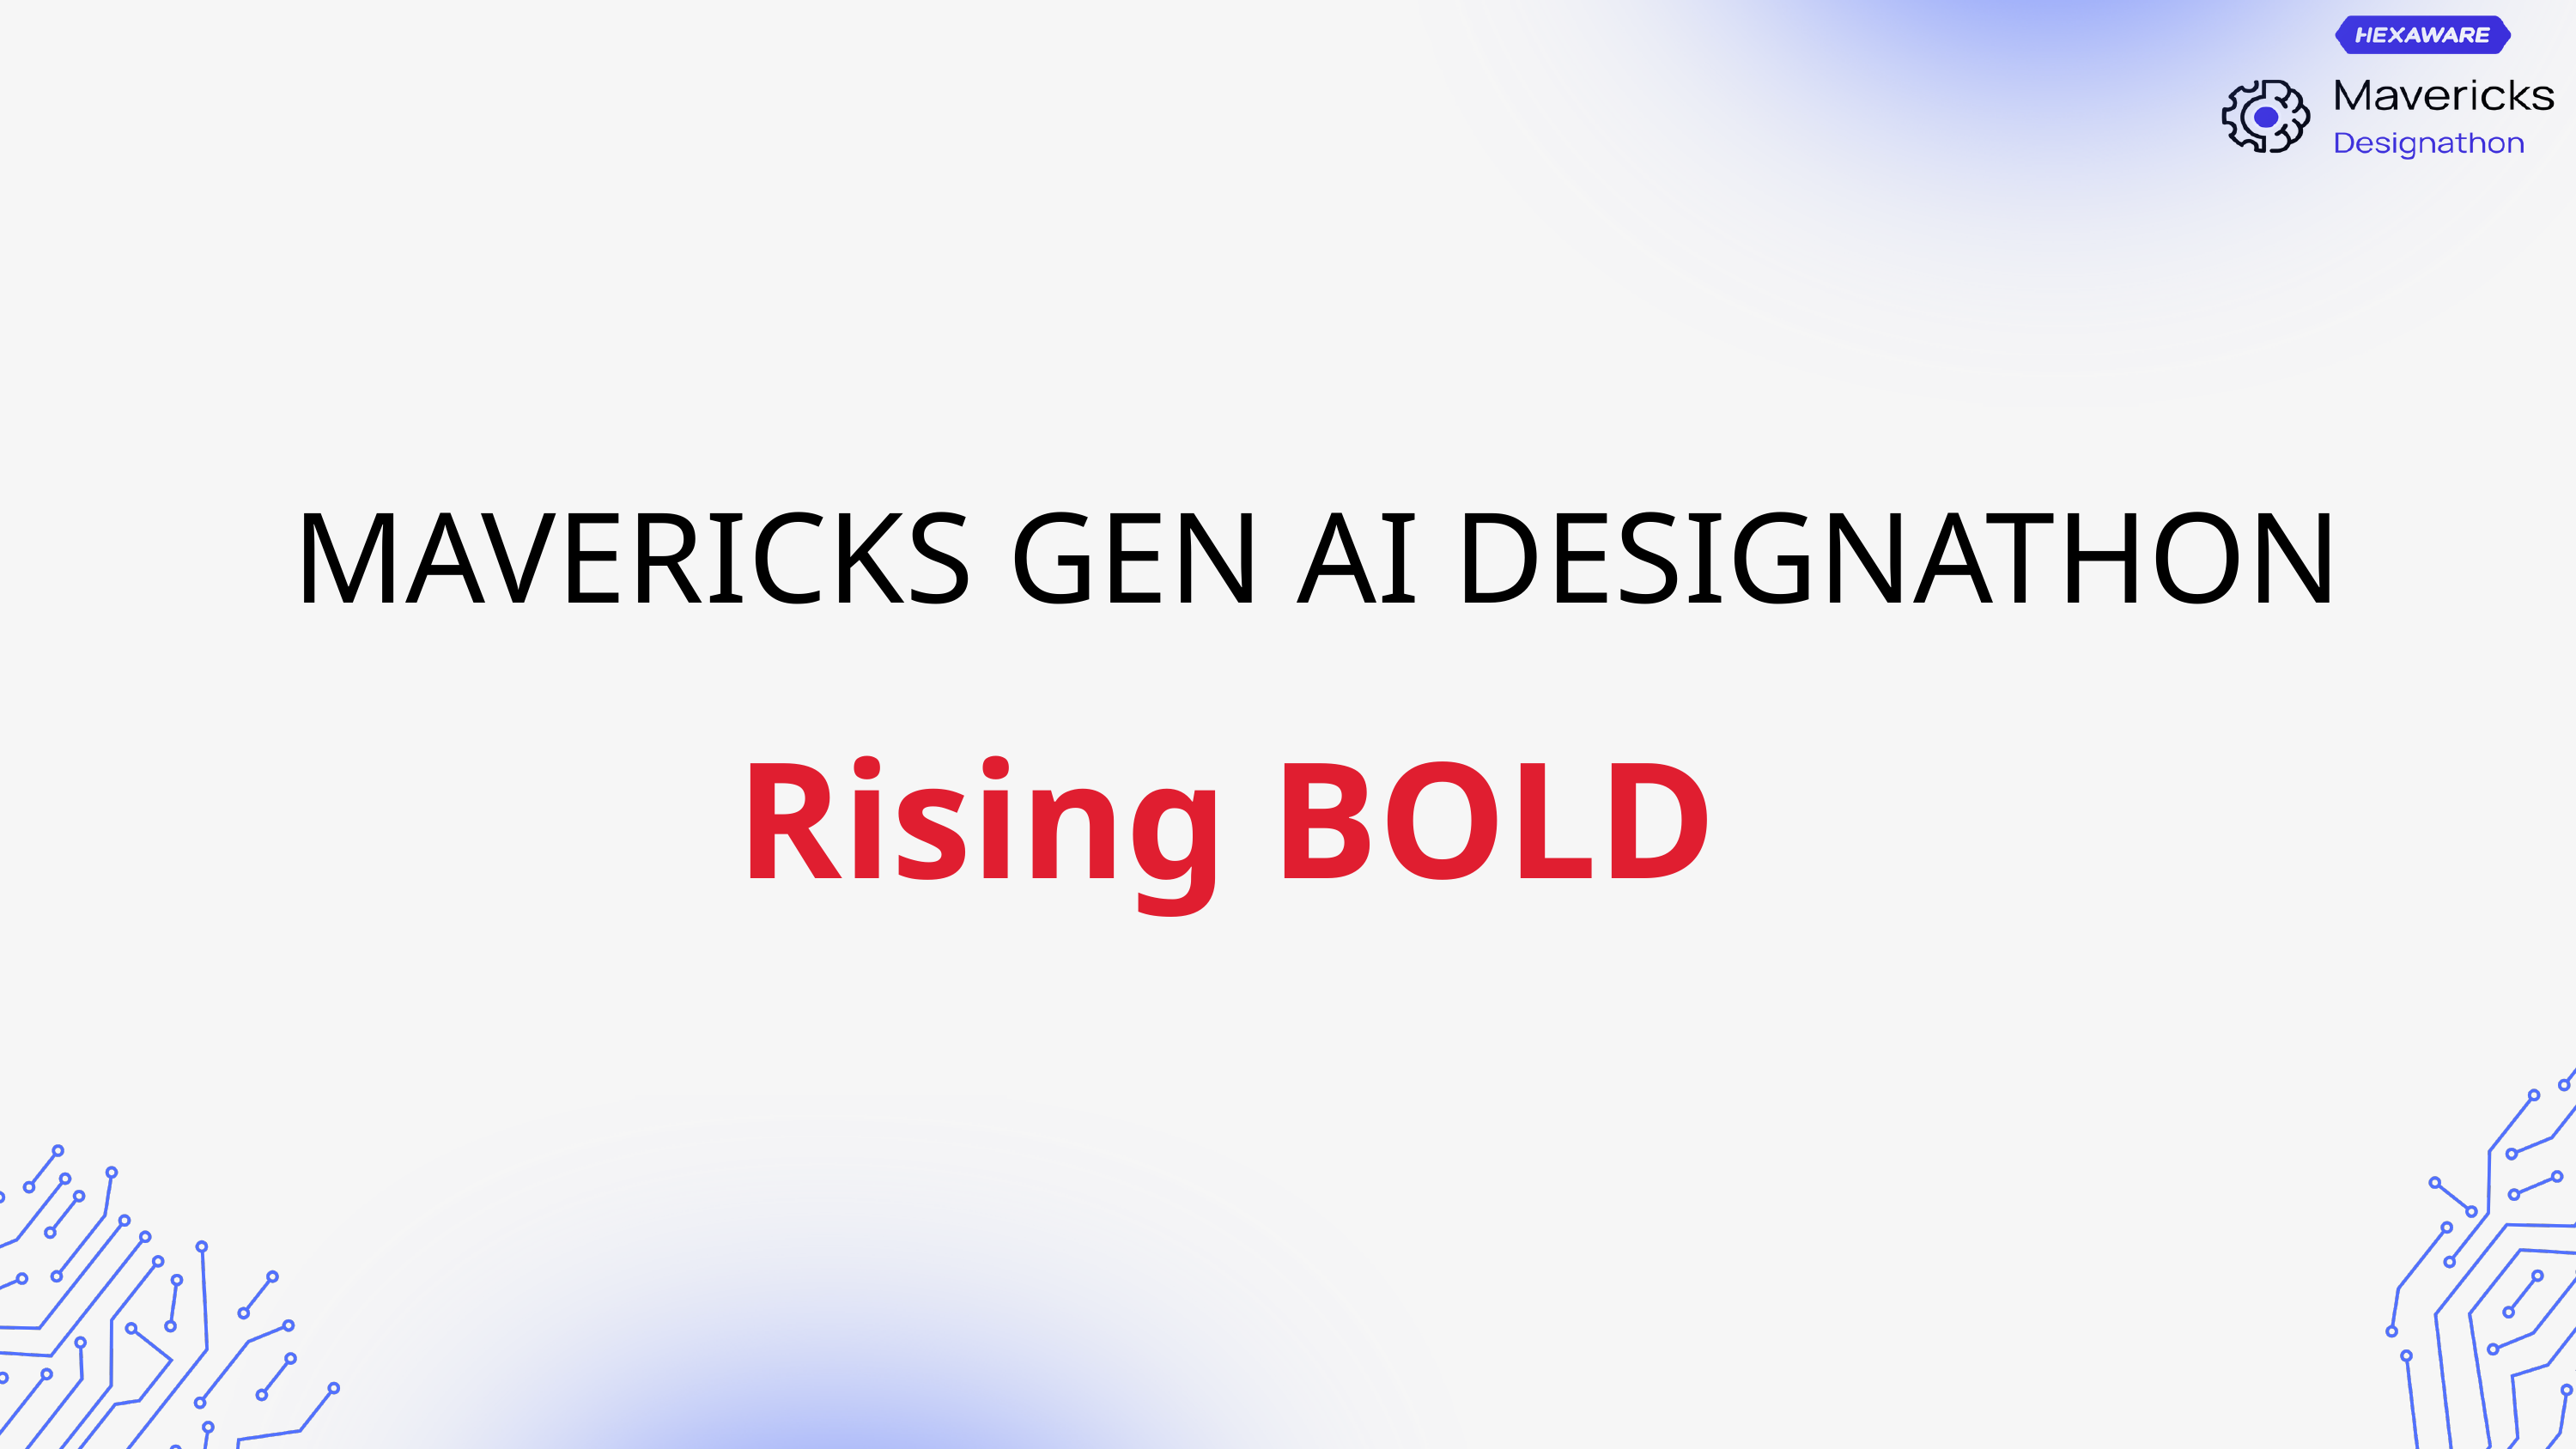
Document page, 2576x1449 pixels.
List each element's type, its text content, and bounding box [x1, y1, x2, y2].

text_box [1392, 0, 2576, 407]
text_box MAVERICKS GEN AI DESIGNATHON [32, 496, 2576, 628]
text_box [2385, 1041, 2576, 1449]
text_box Rising BOLD [736, 741, 1902, 911]
text_box [0, 1143, 193, 1449]
text_box [193, 1095, 1493, 1449]
